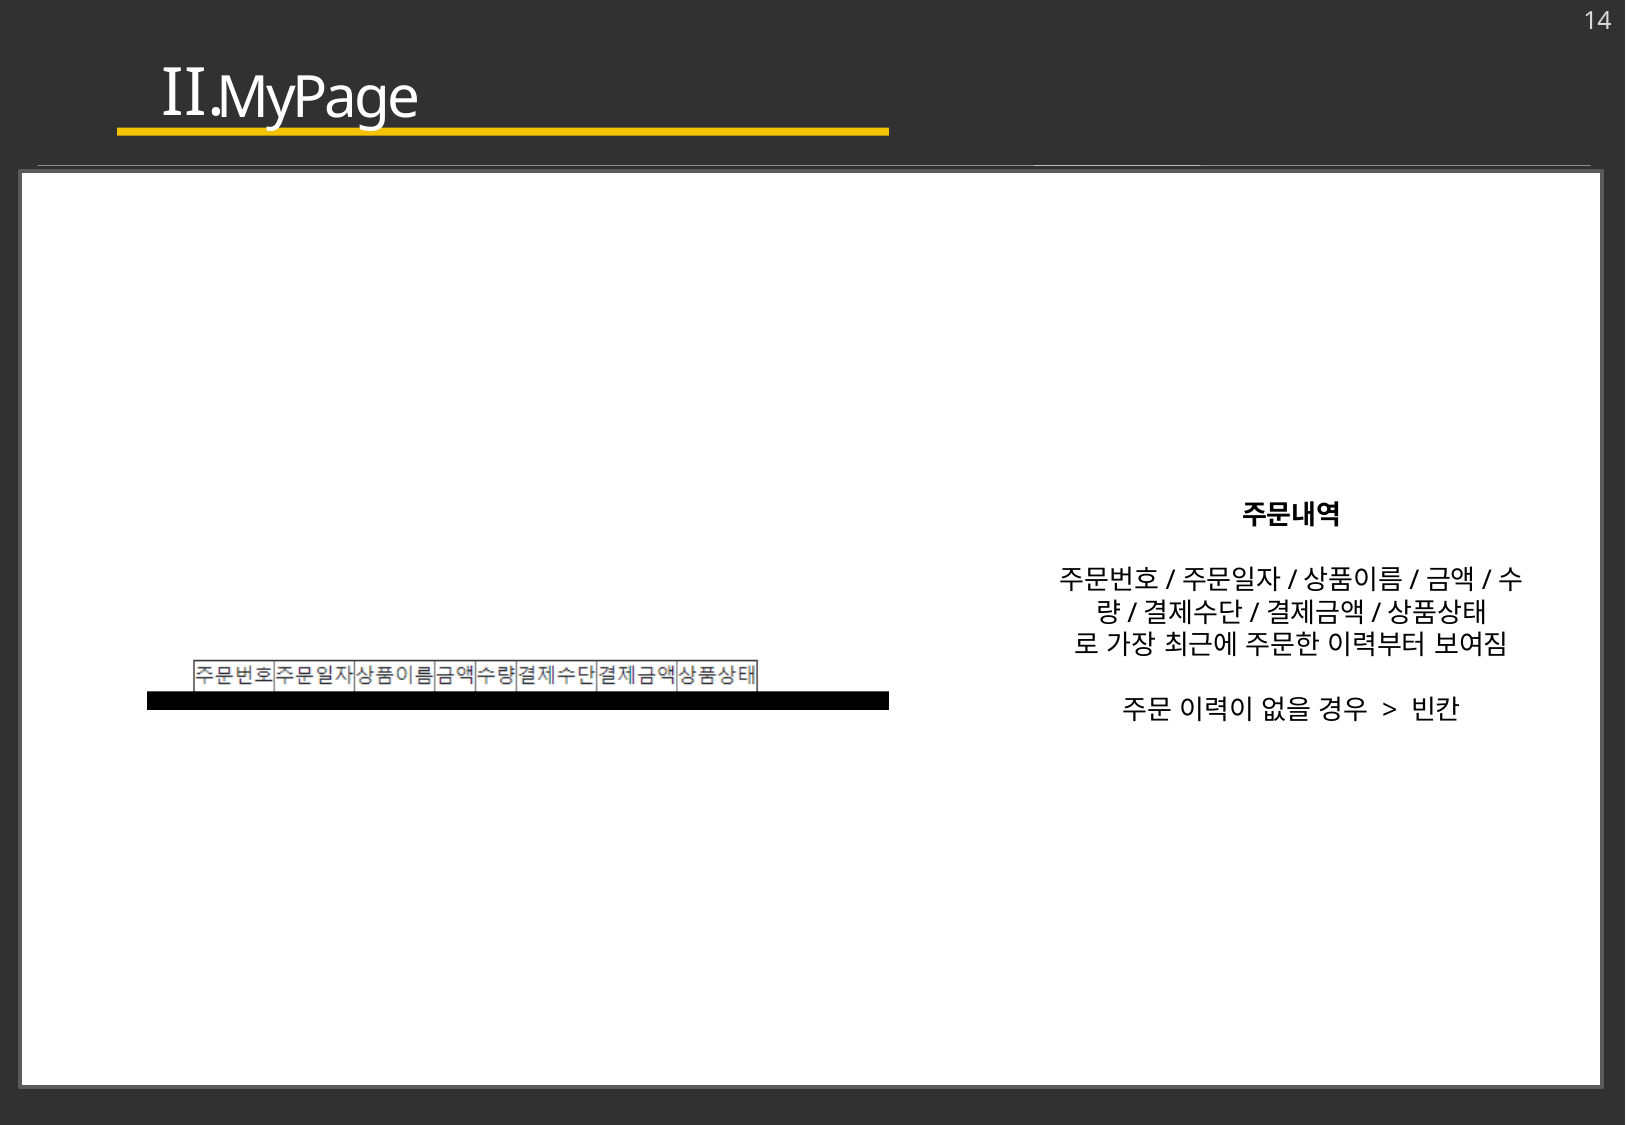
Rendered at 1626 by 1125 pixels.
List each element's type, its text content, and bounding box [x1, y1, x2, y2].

text_box [115, 125, 891, 138]
text_box MyPage [201, 51, 435, 137]
text_box [146, 41, 289, 137]
picture [146, 575, 889, 710]
slide_number 14 [1209, 0, 1625, 52]
text_box 주문내역 주문번호/주문일자/상품이름/금액/수량/결제수단/결제금액/상품상태 로 가장 최근에 주문한 이력부터 보여짐 주문 이력이 없을 경우 > 빈칸 [1020, 490, 1563, 766]
text_box [18, 169, 1604, 1089]
